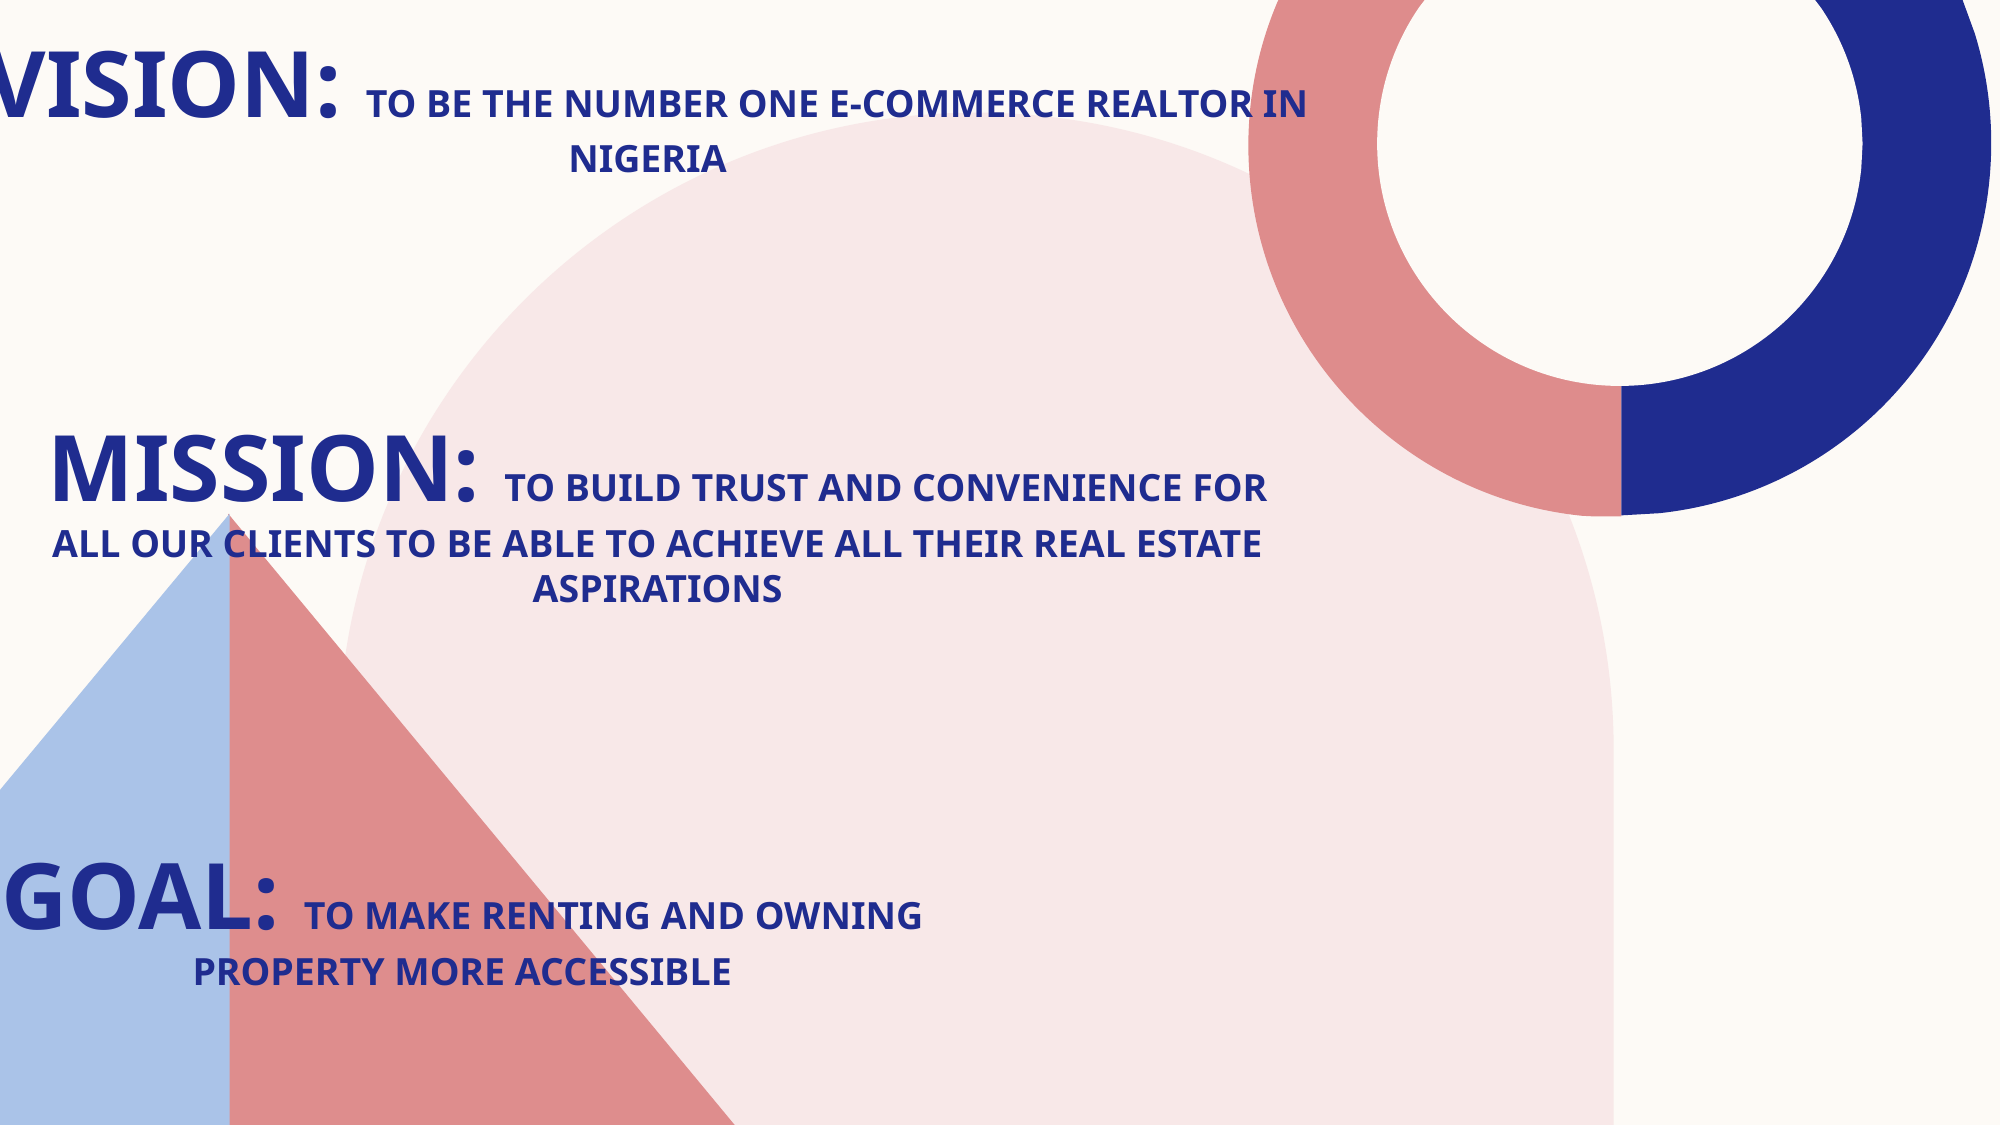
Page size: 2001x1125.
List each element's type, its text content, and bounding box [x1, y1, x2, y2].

text_box GOAL: To make renting and owning property more accessible [0, 830, 988, 957]
title VISION: TO BE THE NUMBER ONE E-COMMERCE REALTOR IN NIGERIA [0, 17, 1358, 199]
text_box MISSION: To build trust and convenience for all our clients to be able to achieve all their real estate aspirations [0, 402, 1316, 690]
